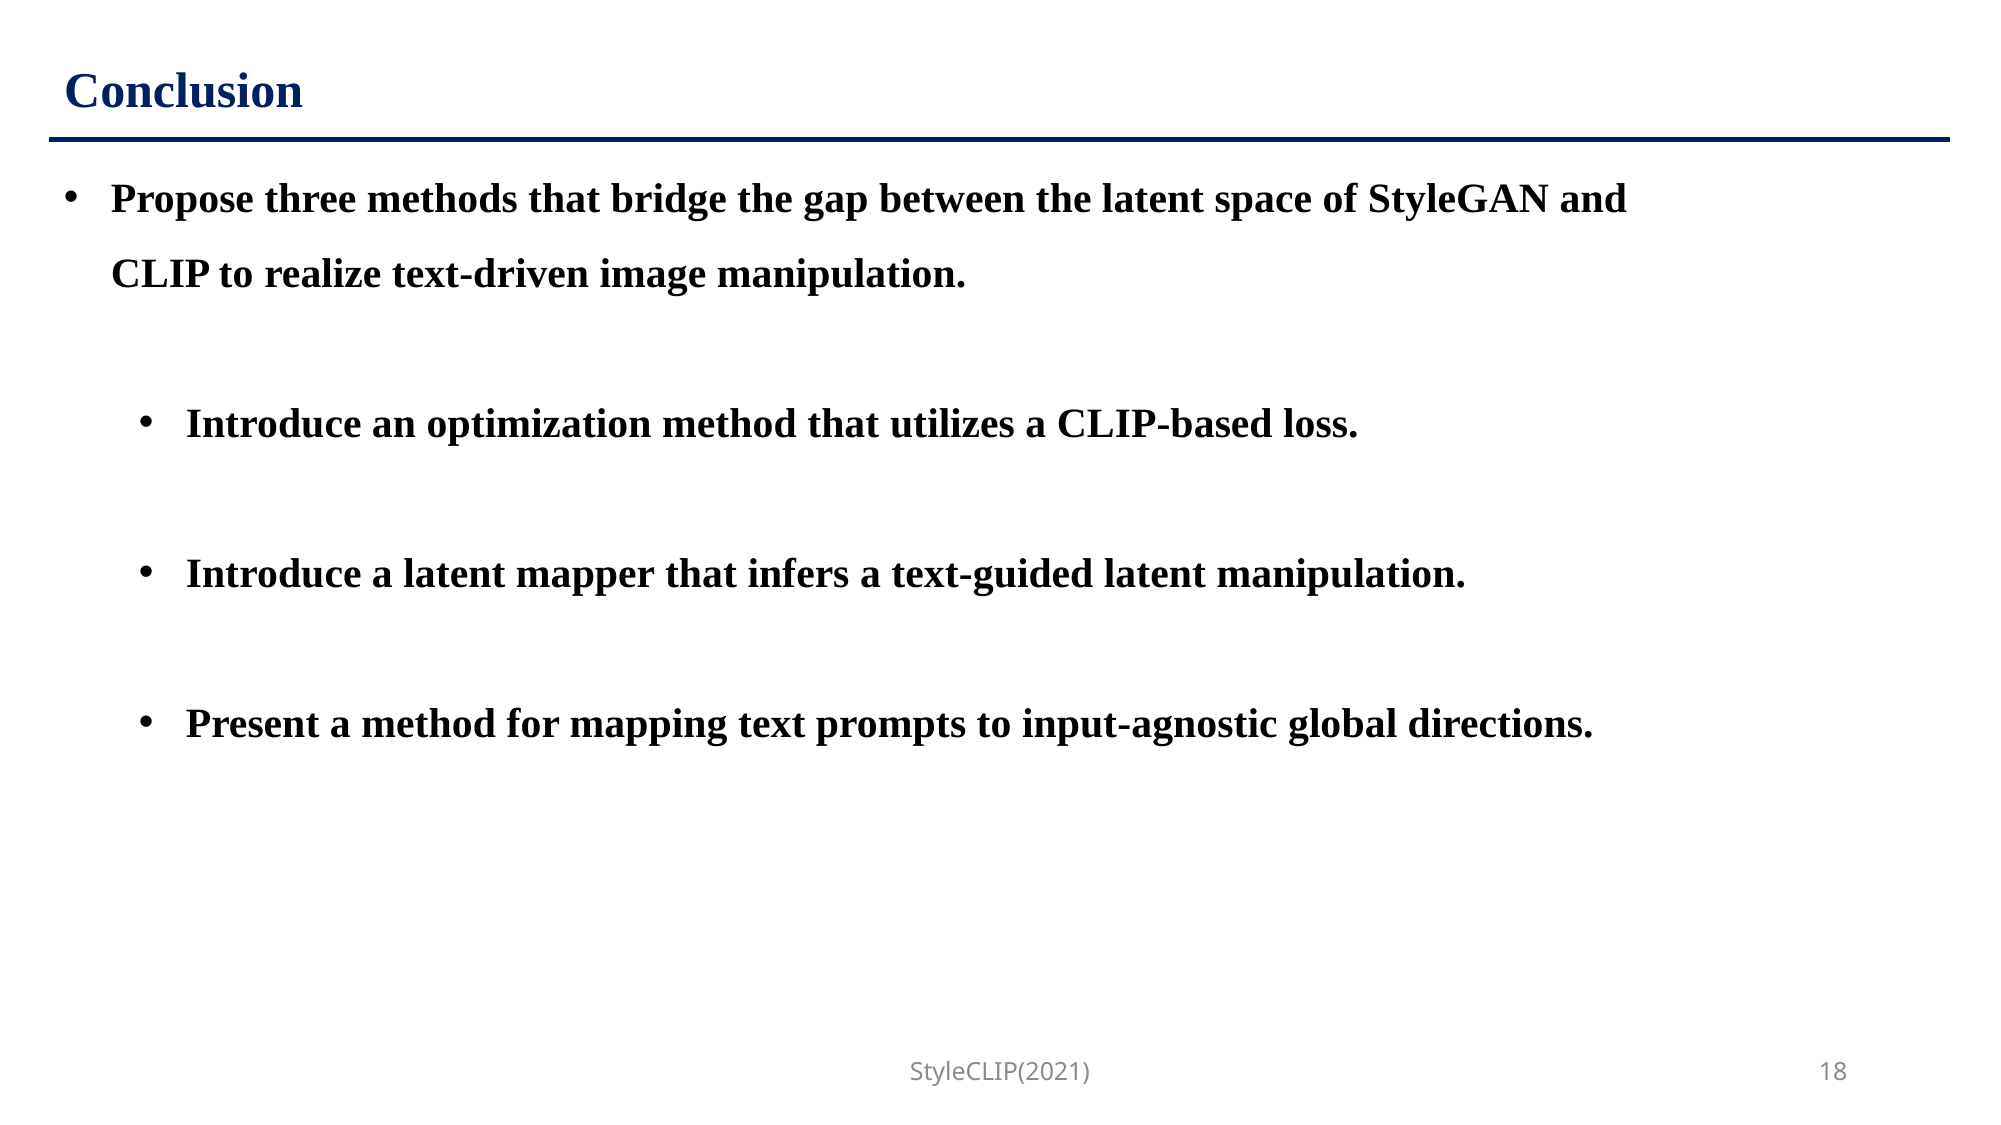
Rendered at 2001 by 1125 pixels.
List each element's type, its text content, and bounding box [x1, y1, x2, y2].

slide_number 18 [1412, 1042, 1863, 1103]
text_box Propose three methods that bridge the gap between the latent space of StyleGAN and CLIP to realize text-driven image manipulation. Introduce an optimization method that utilizes a CLIP-based loss. Introduce a latent mapper that infers a text-guided latent manipulation. Present a method for mapping text prompts to input-agnostic global directions. [48, 138, 1951, 1002]
title Conclusion [49, 43, 1950, 137]
footer StyleCLIP(2021) [662, 1042, 1338, 1103]
